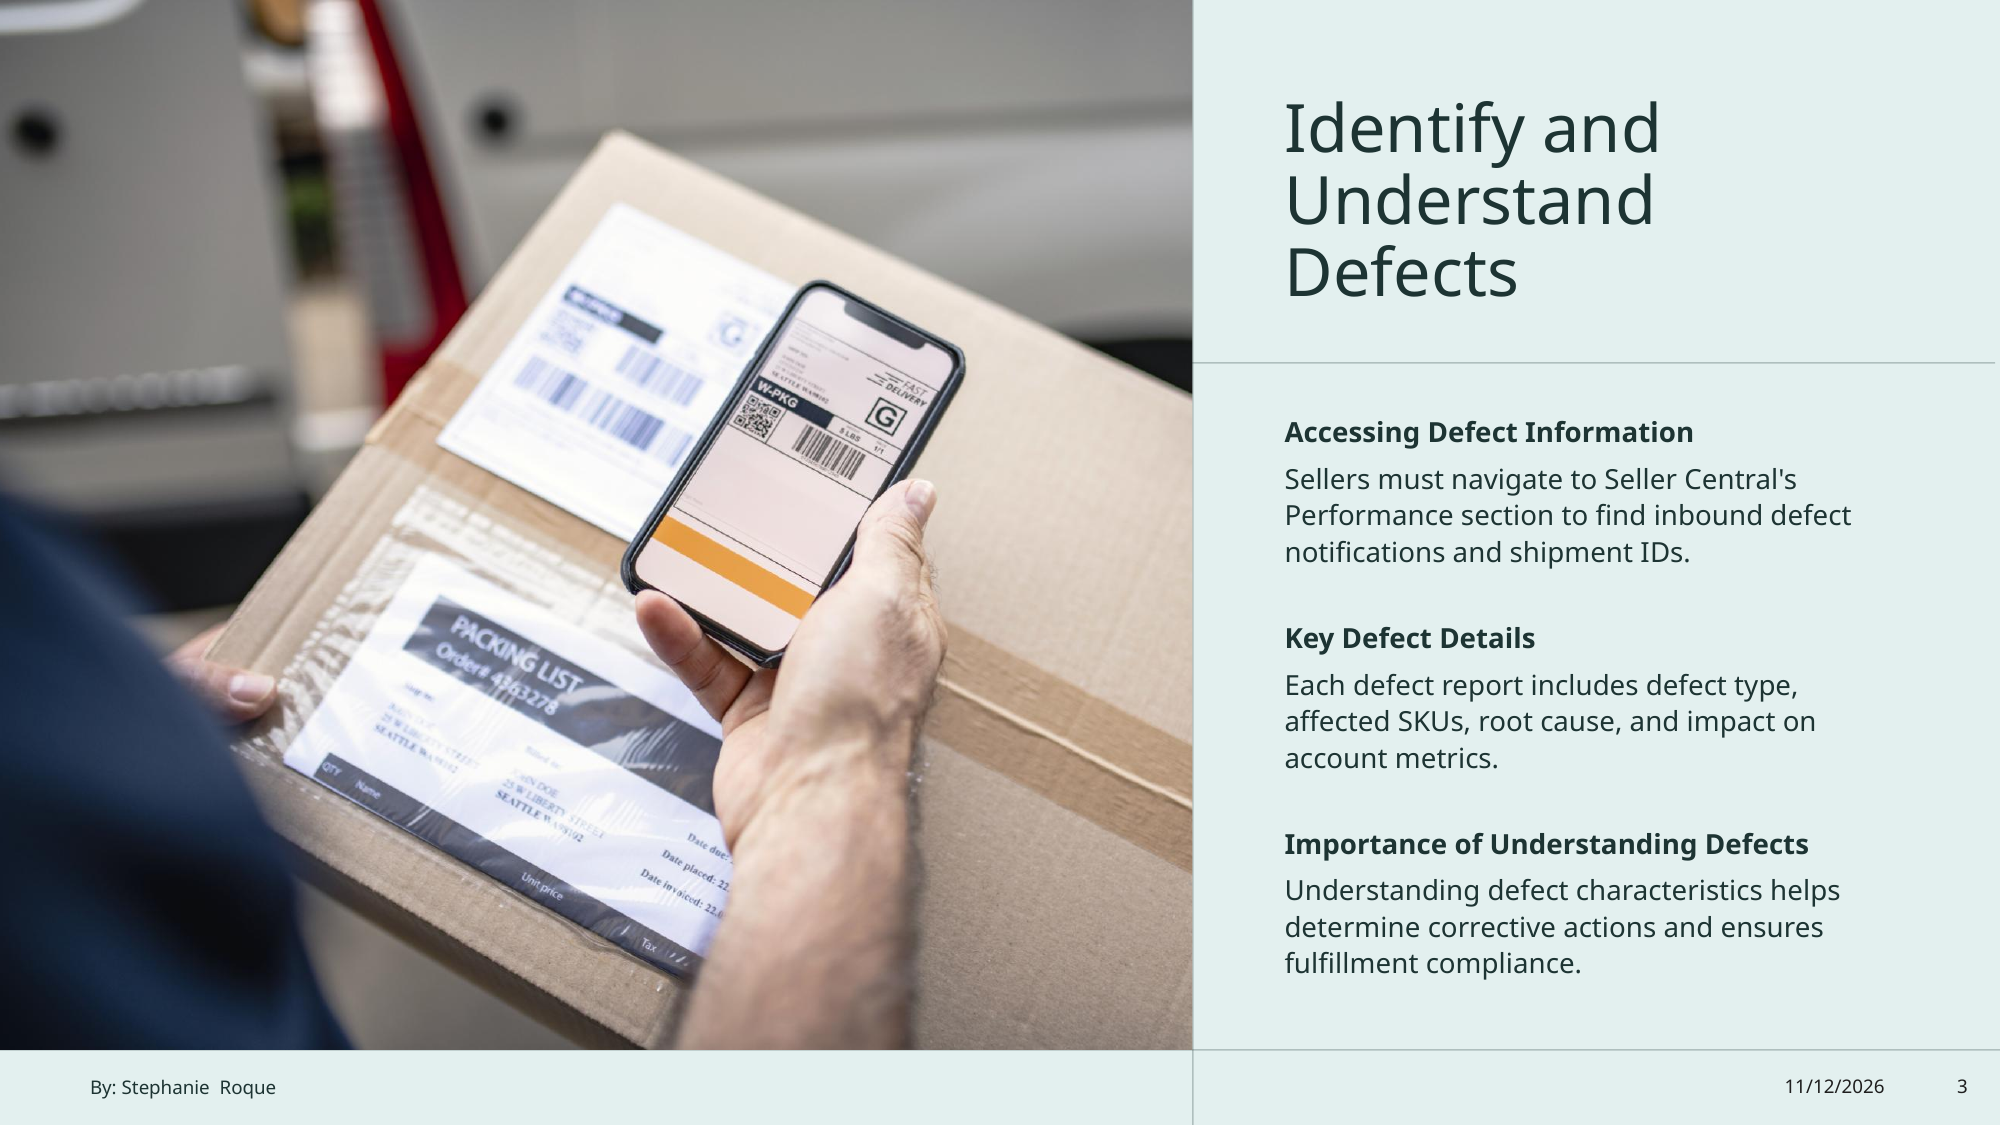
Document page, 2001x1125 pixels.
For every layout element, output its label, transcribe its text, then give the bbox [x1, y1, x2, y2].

picture [0, 0, 1193, 1050]
list Accessing Defect Information Sellers must navigate to Seller Central's Performance section to find inbound defect notifications and shipment IDs. Key Defect Details Each defect report includes defect type, affected SKUs, root cause, and impact on account metrics. Importance of Understanding Defects Understanding defect characteristics helps determine corrective actions and ensures fulfillment compliance. [1269, 404, 1911, 989]
title Identify and Understand Defects [1269, 75, 1911, 319]
footer By: Stephanie Roque [75, 1057, 723, 1118]
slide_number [1597, 1057, 1900, 1118]
slide_number 3 [1925, 1057, 2000, 1118]
